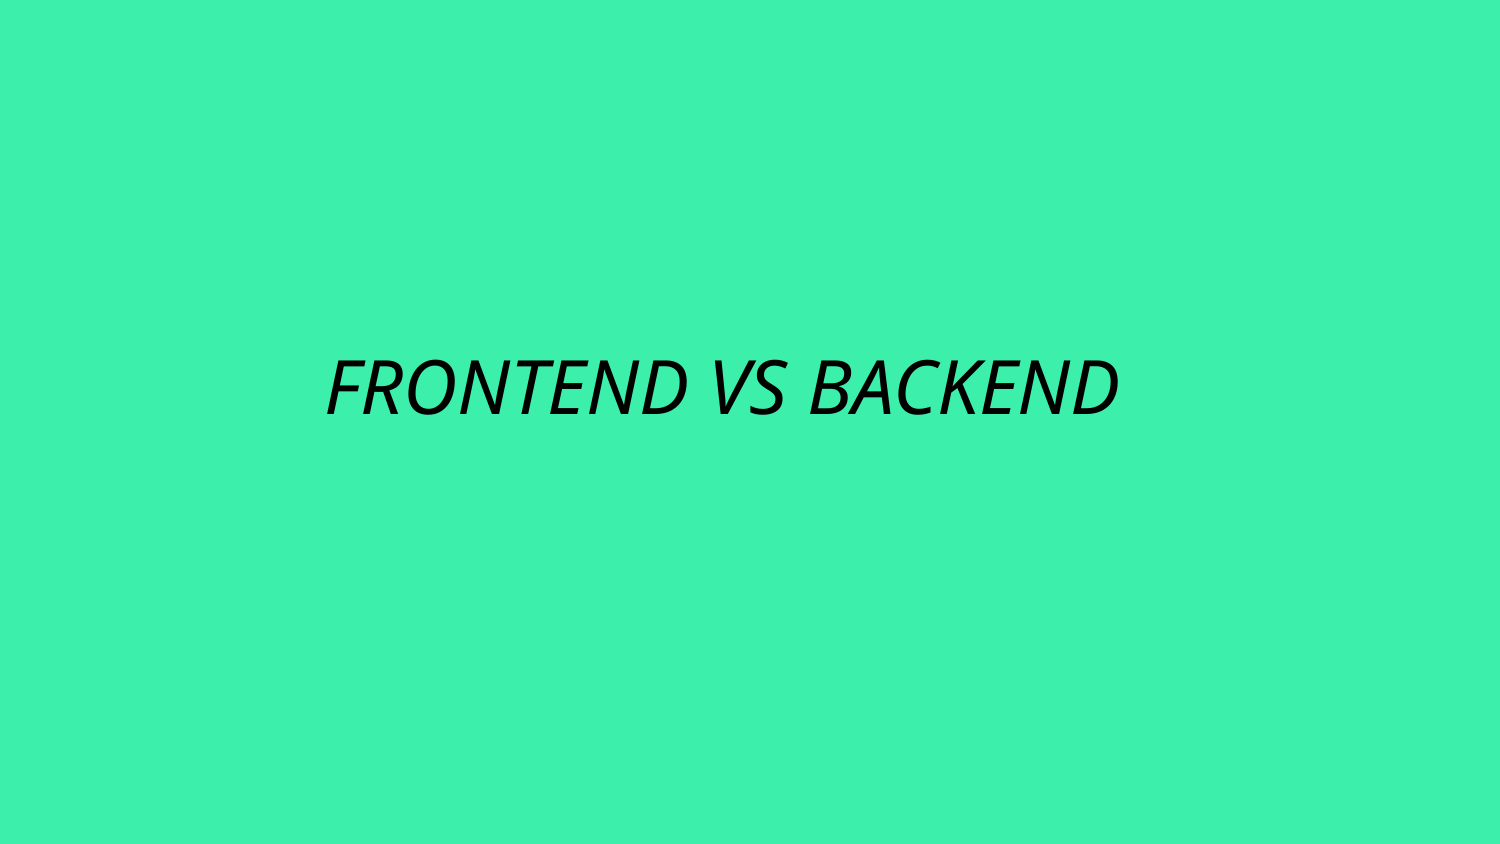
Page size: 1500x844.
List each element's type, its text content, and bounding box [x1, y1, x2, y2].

text_box FRONTEND VS BACKEND [146, 303, 1300, 466]
